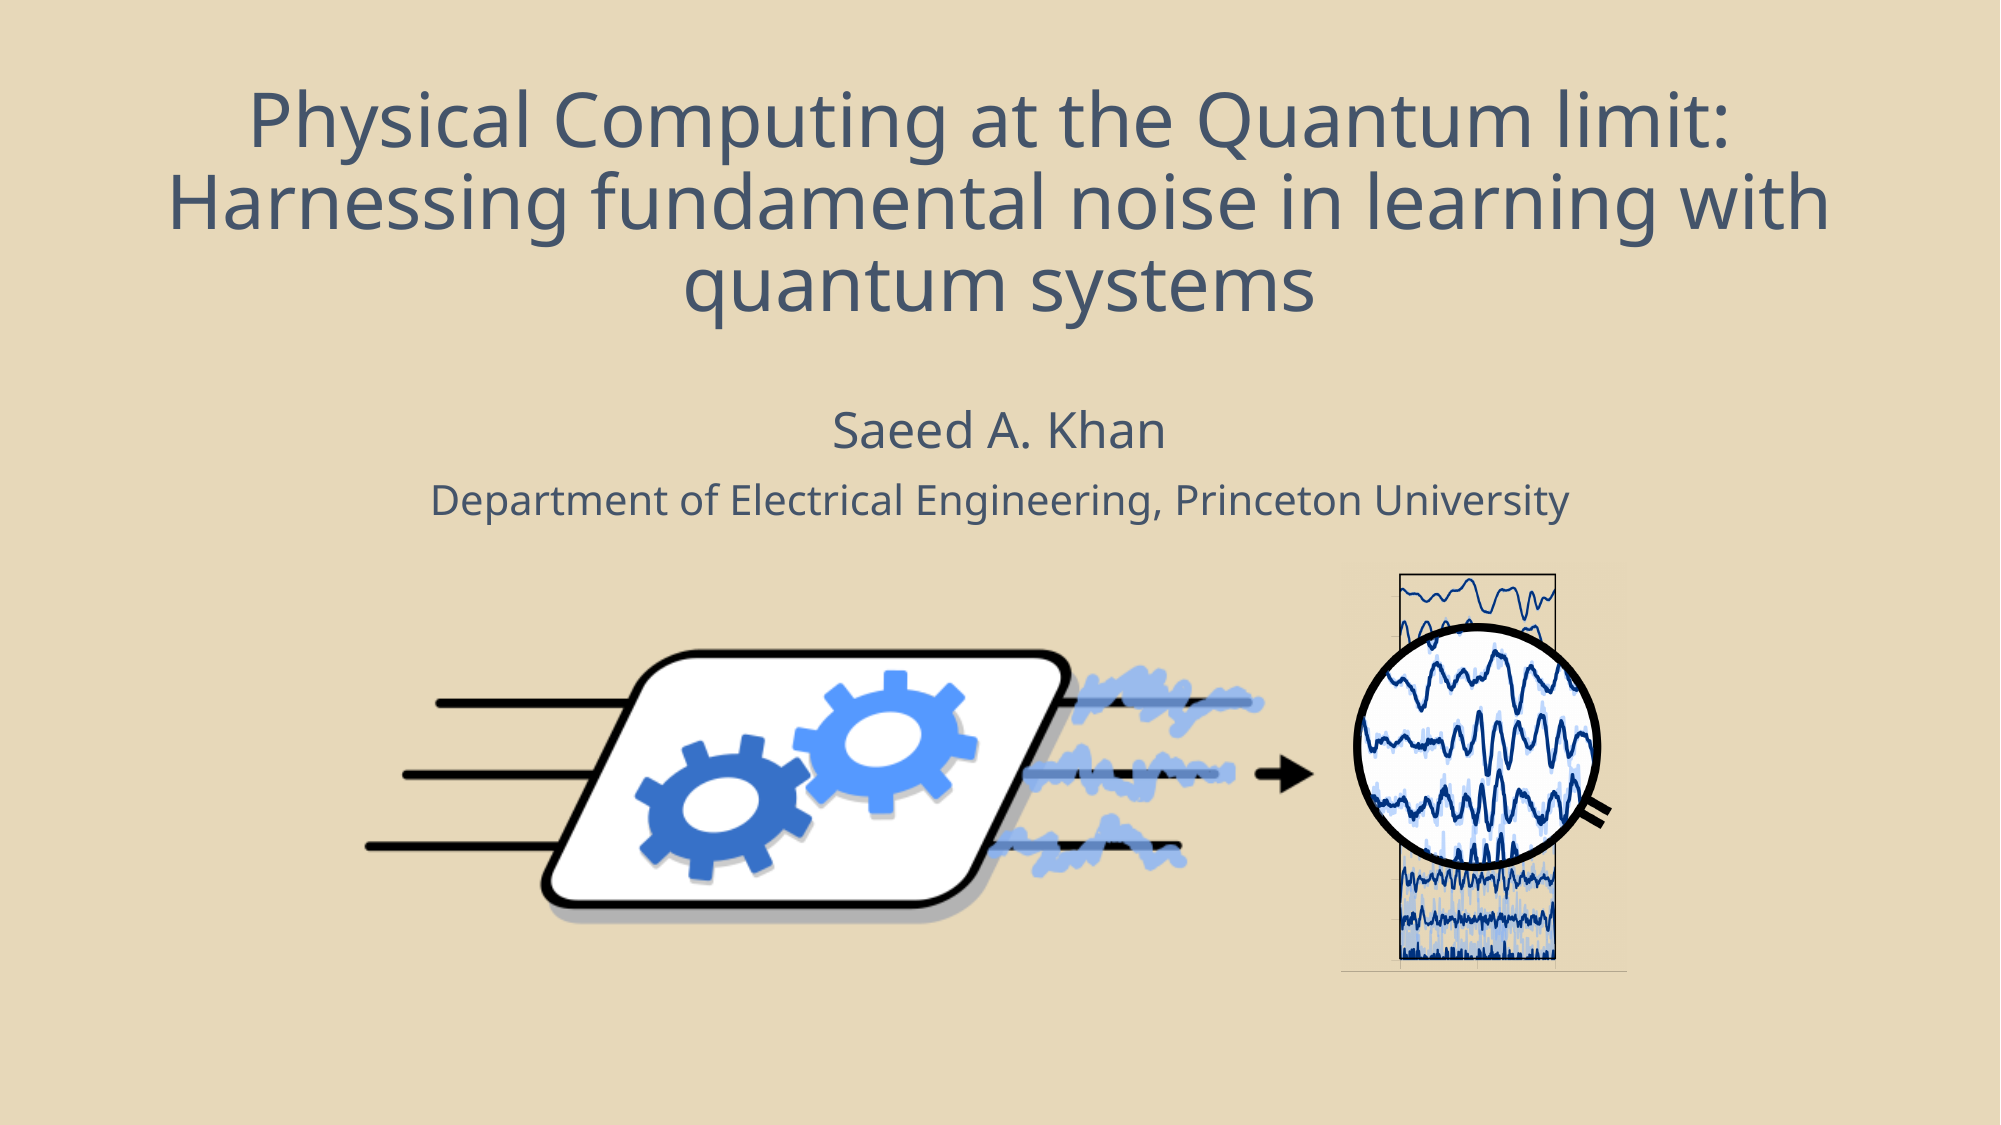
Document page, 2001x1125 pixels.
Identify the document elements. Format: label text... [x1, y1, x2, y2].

title Physical Computing at the Quantum limit: Harnessing fundamental noise in learning with quantum systems [61, 73, 1938, 336]
picture [315, 562, 1627, 972]
subtitle Saeed A. Khan Department of Electrical Engineering, Princeton University [249, 397, 1750, 584]
